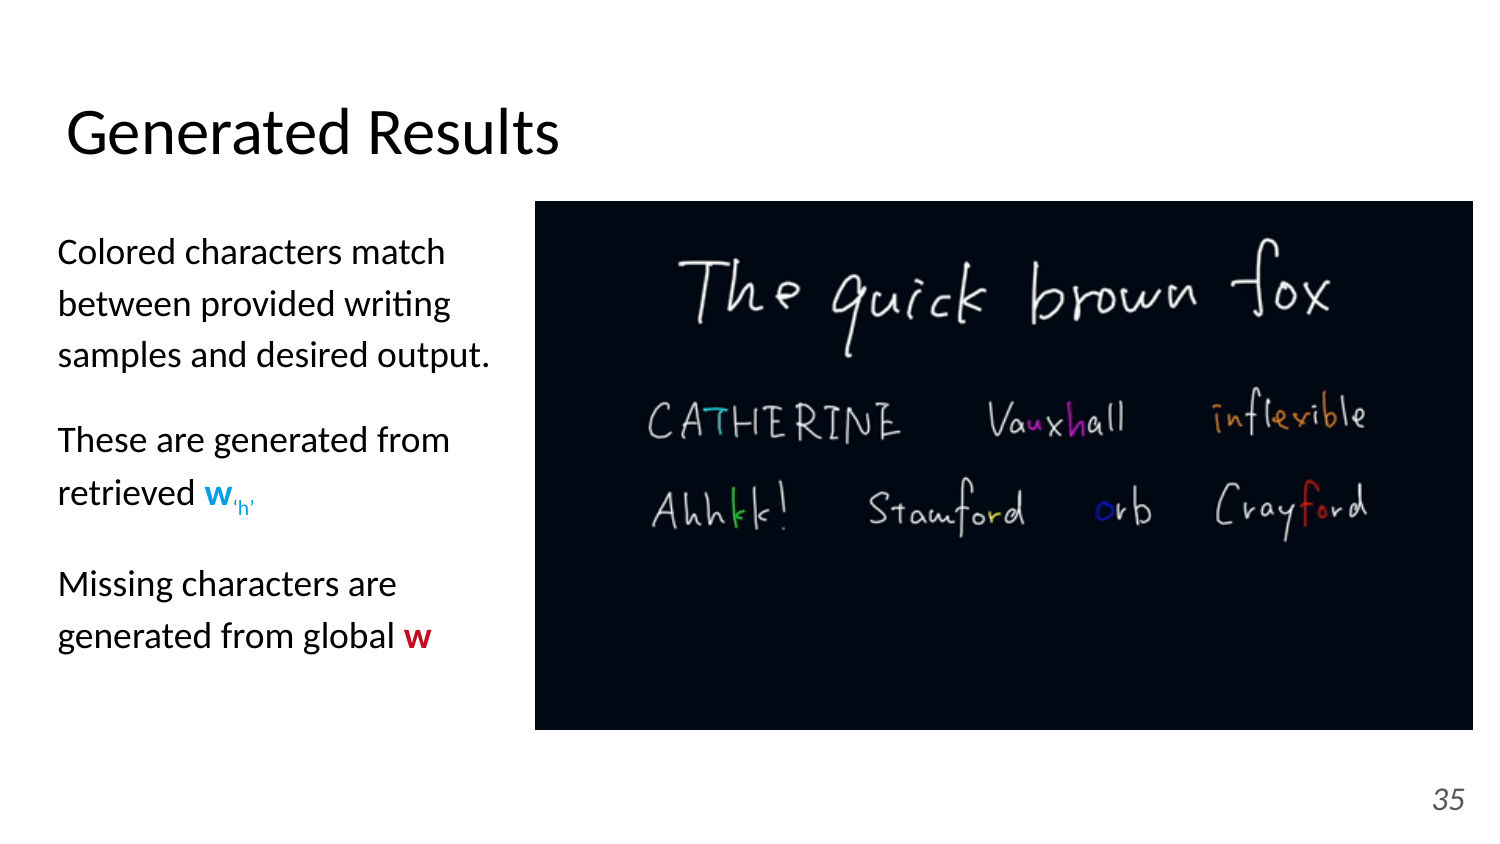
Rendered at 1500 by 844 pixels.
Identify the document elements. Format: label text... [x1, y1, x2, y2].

slide_number ‹#› [1389, 764, 1480, 830]
title Generated Results [51, 72, 1449, 167]
list Colored characters match between provided writing samples and desired output. These are generated from retrieved w‘h’ Missing characters are generated from global w [42, 205, 509, 734]
picture [534, 201, 1473, 731]
